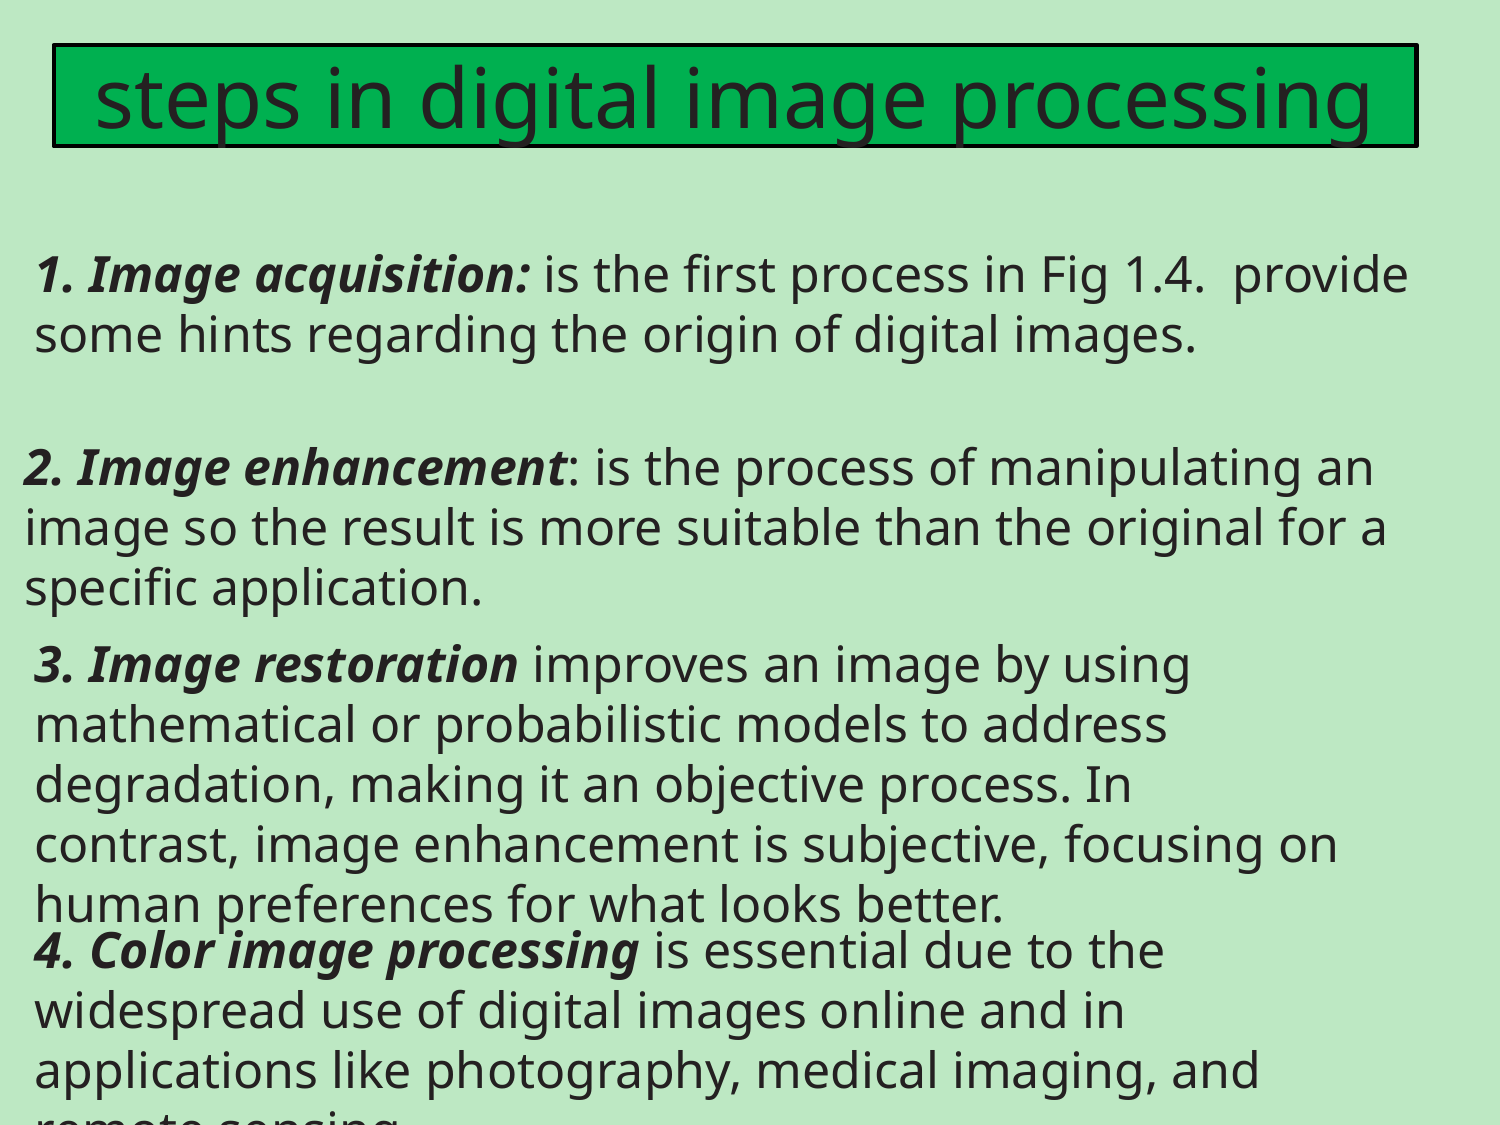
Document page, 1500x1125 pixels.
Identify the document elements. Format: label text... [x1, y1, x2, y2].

text_box 2. Image enhancement: is the process of manipulating an image so the result is more suitable than the original for a specific application. [9, 427, 1446, 683]
title steps in digital image processing [53, 45, 1417, 147]
text_box 4. Color image processing is essential due to the widespread use of digital images online and in applications like photography, medical imaging, and remote sensing. [19, 911, 1407, 1125]
text_box 3. Image restoration improves an image by using mathematical or probabilistic models to address degradation, making it an objective process. In contrast, image enhancement is subjective, focusing on human preferences for what looks better. [19, 624, 1356, 911]
text_box 1. Image acquisition: is the first process in Fig 1.4. provide some hints regarding the origin of digital images. [20, 235, 1435, 416]
